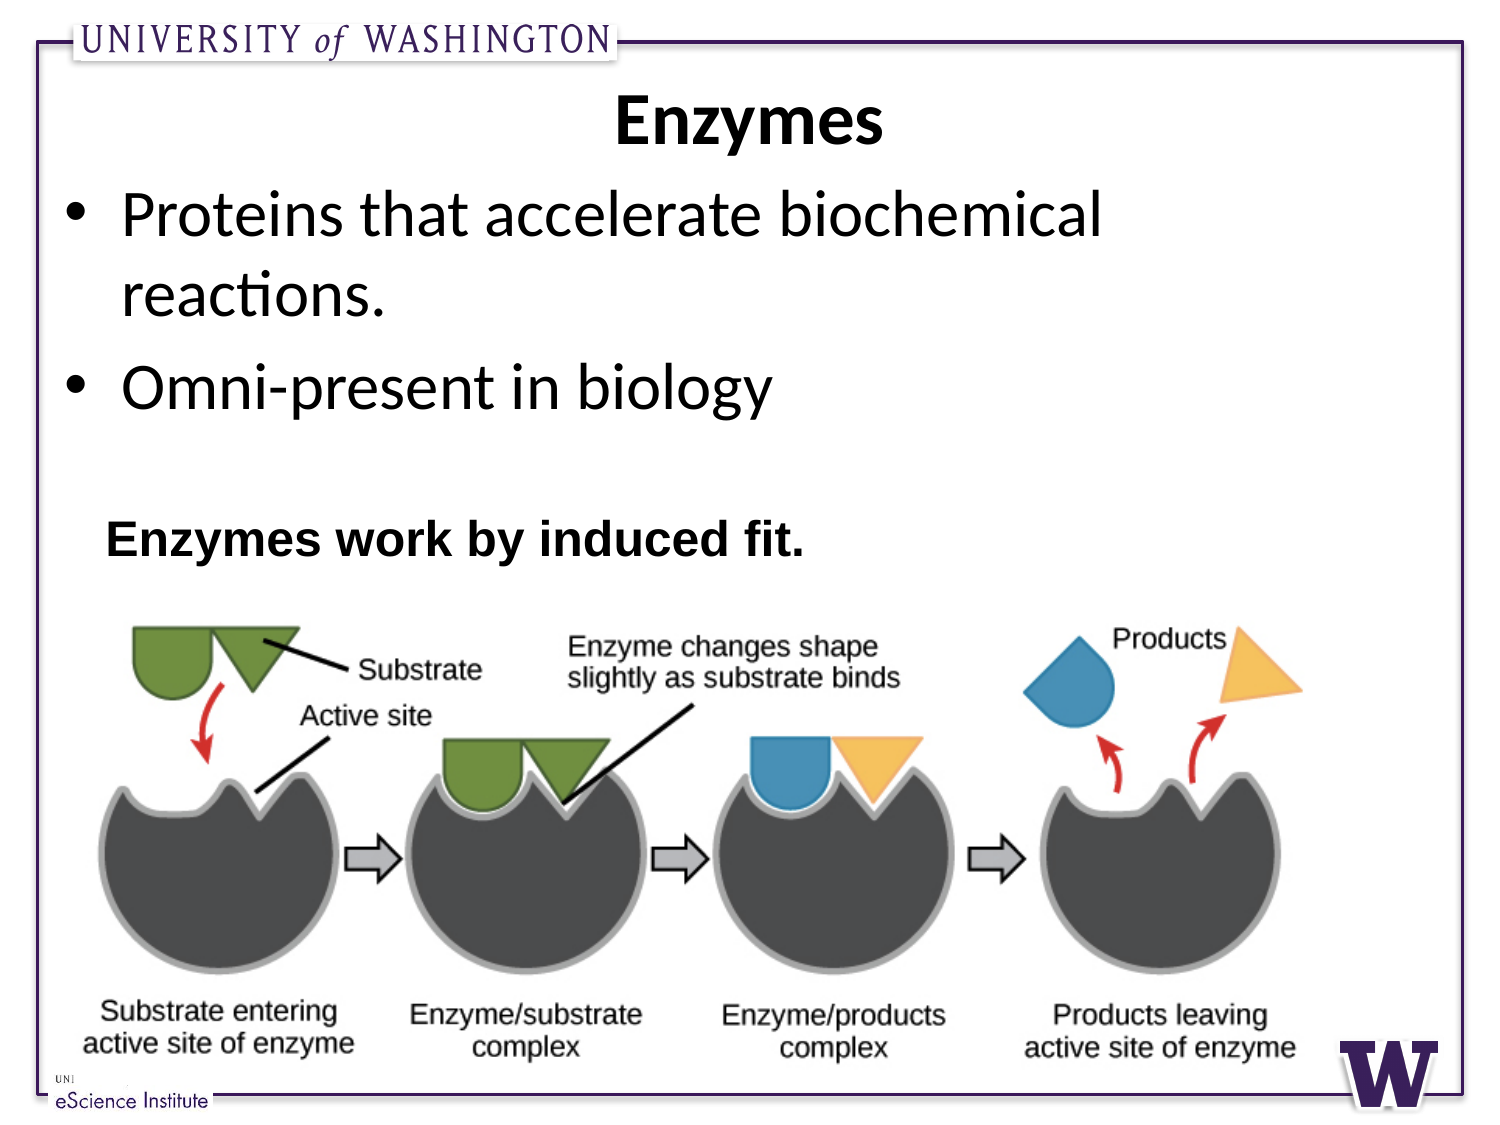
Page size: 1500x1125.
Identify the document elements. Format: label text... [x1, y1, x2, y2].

picture [48, 584, 1318, 1113]
title Enzymes [75, 62, 1425, 200]
picture [1340, 1041, 1438, 1107]
list Proteins that accelerate biochemical reactions. Omni-present in biology [50, 162, 1400, 438]
text_box Enzymes work by induced fit. [90, 499, 821, 575]
picture [81, 24, 609, 61]
